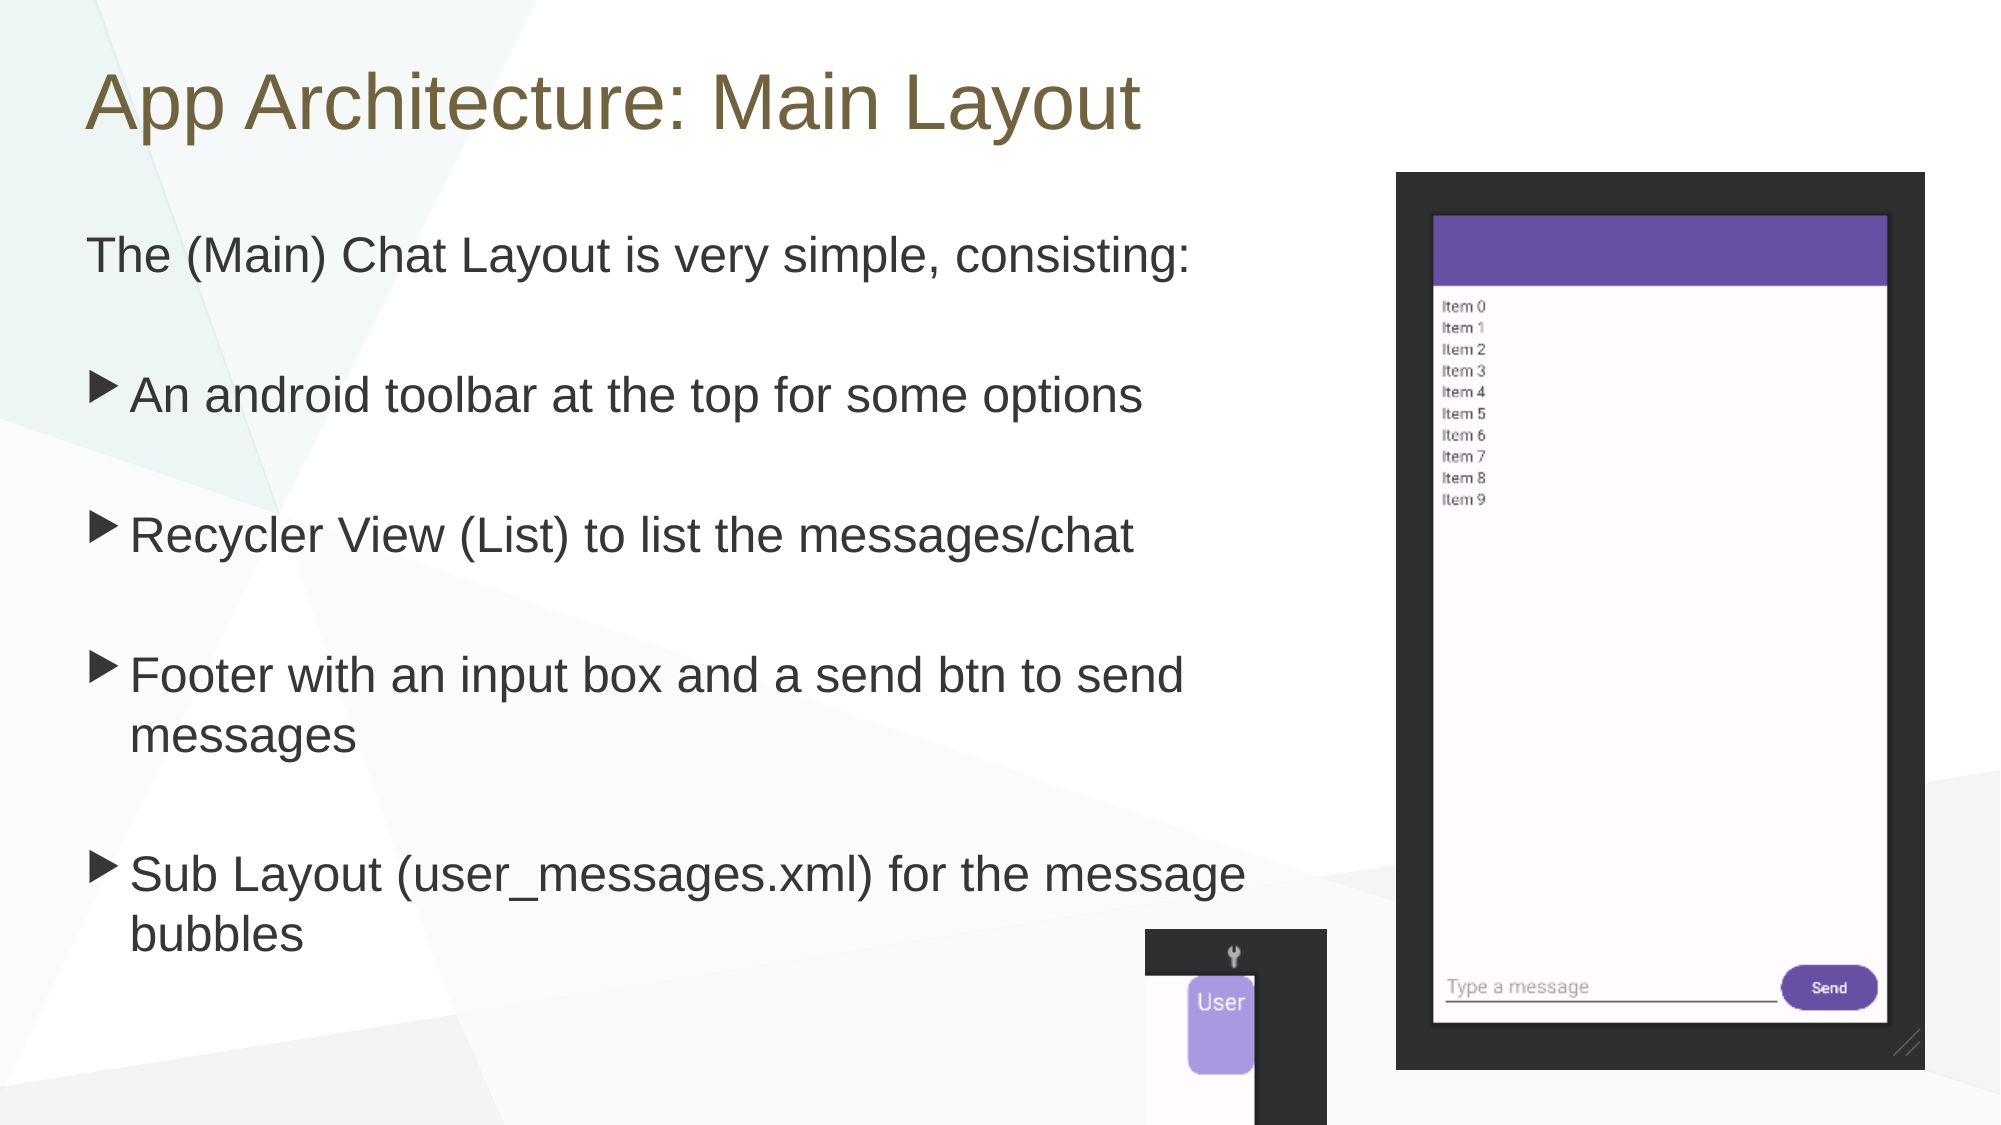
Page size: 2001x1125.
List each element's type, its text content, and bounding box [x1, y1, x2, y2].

list The (Main) Chat Layout is very simple, consisting: An android toolbar at the top for some options Recycler View (List) to list the messages/chat Footer with an input box and a send btn to send messages Sub Layout (user_messages.xml) for the message bubbles [70, 214, 1369, 1029]
picture [1144, 929, 1327, 1125]
picture [1396, 172, 1926, 1071]
title App Architecture: Main Layout [70, 20, 1925, 175]
